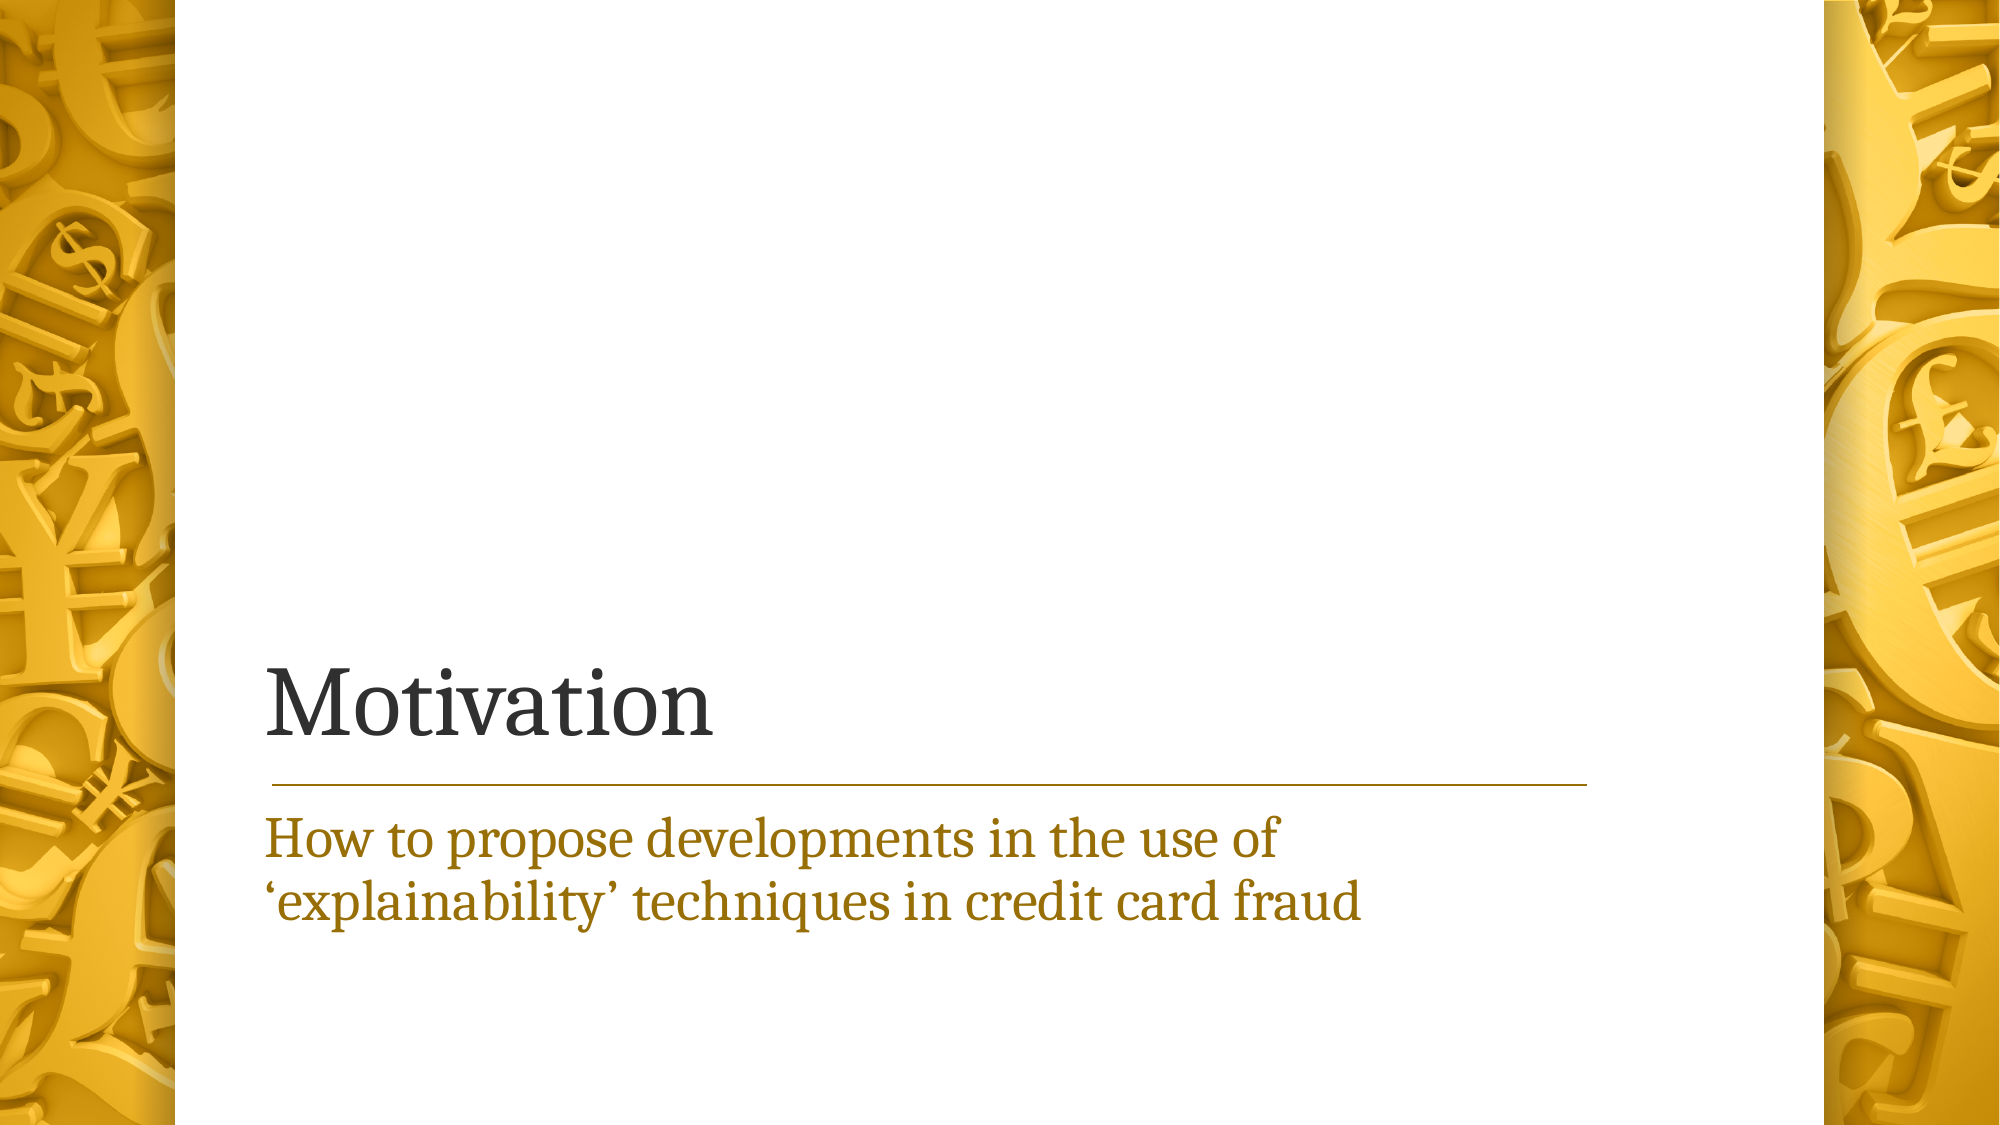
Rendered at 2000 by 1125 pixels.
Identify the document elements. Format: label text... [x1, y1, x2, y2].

picture [0, 0, 175, 1125]
title Motivation [249, 366, 1638, 763]
picture [1824, 0, 2000, 1125]
list How to propose developments in the use of ‘explainability’ techniques in credit card fraud [249, 800, 1600, 1012]
